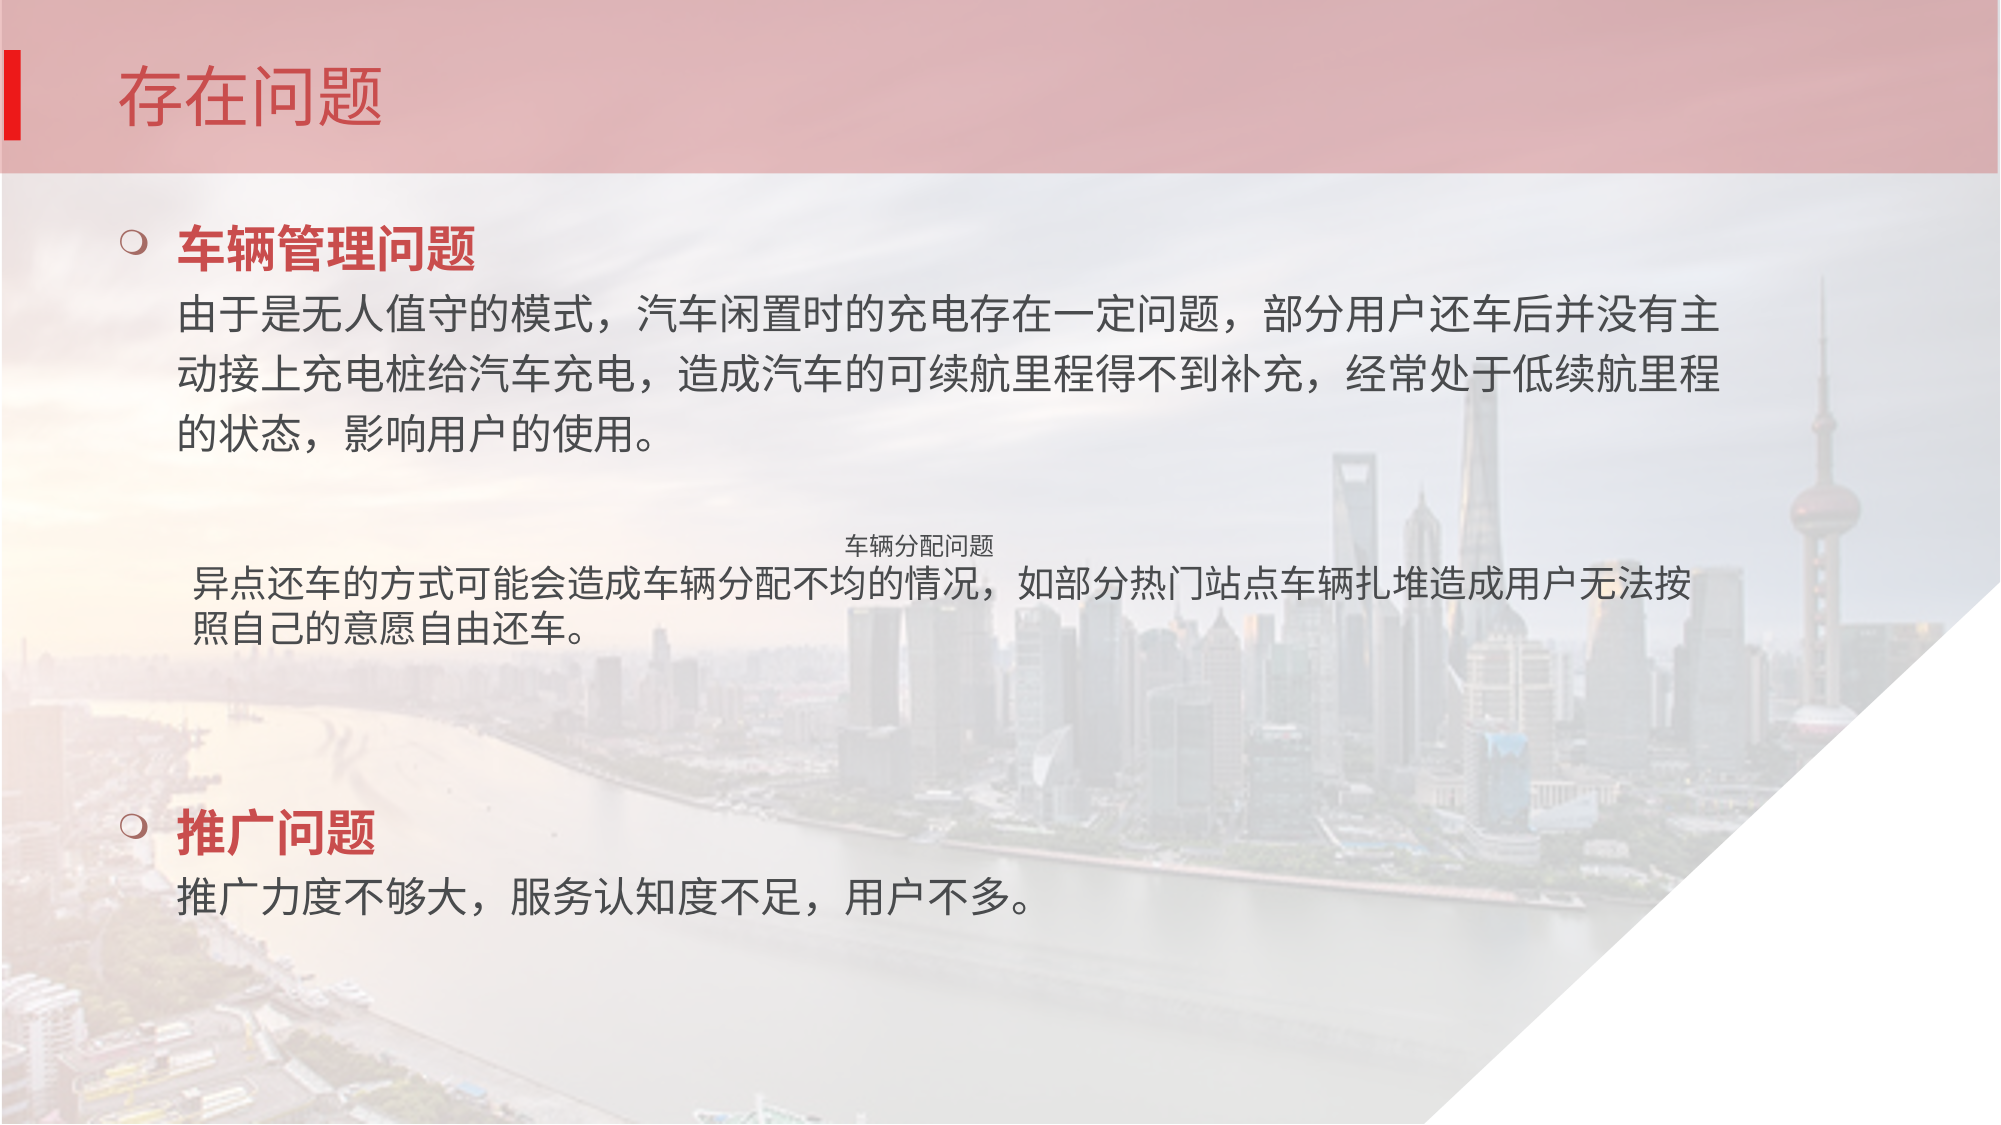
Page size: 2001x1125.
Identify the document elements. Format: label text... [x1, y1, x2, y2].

text_box [0, 0, 1999, 174]
list 车辆分配问题 异点还车的方式可能会造成车辆分配不均的情况，如部分热门站点车辆扎堆造成用户无法按照自己的意愿自由还车。 [102, 523, 1737, 756]
picture [0, 0, 2001, 1125]
list 推广问题 推广力度不够大，服务认知度不足，用户不多。 [101, 787, 1737, 1021]
list 车辆管理问题 由于是无人值守的模式，汽车闲置时的充电存在一定问题，部分用户还车后并没有主动接上充电桩给汽车充电，造成汽车的可续航里程得不到补充，经常处于低续航里程的状态，影响用户的使用。 [101, 203, 1737, 437]
